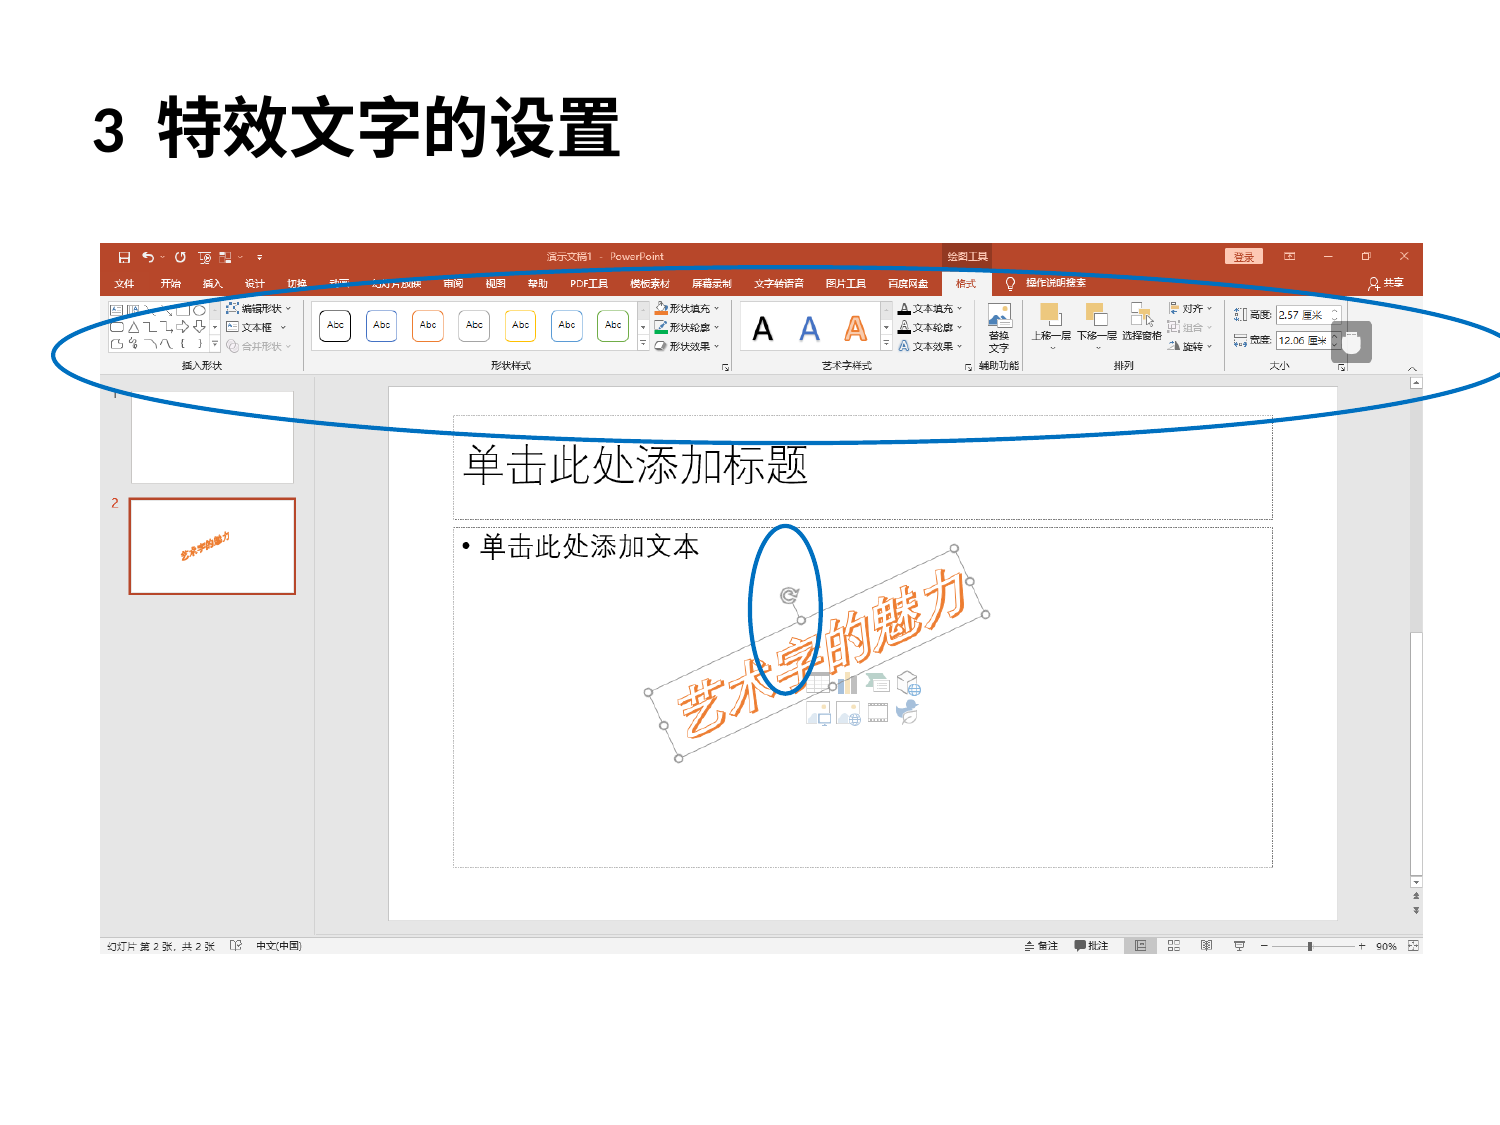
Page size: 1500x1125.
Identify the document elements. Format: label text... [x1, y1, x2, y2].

text_box 3 特效文字的设置 [76, 78, 1247, 173]
text_box [1428, 310, 1500, 400]
text_box [51, 323, 95, 387]
picture [100, 243, 1423, 954]
